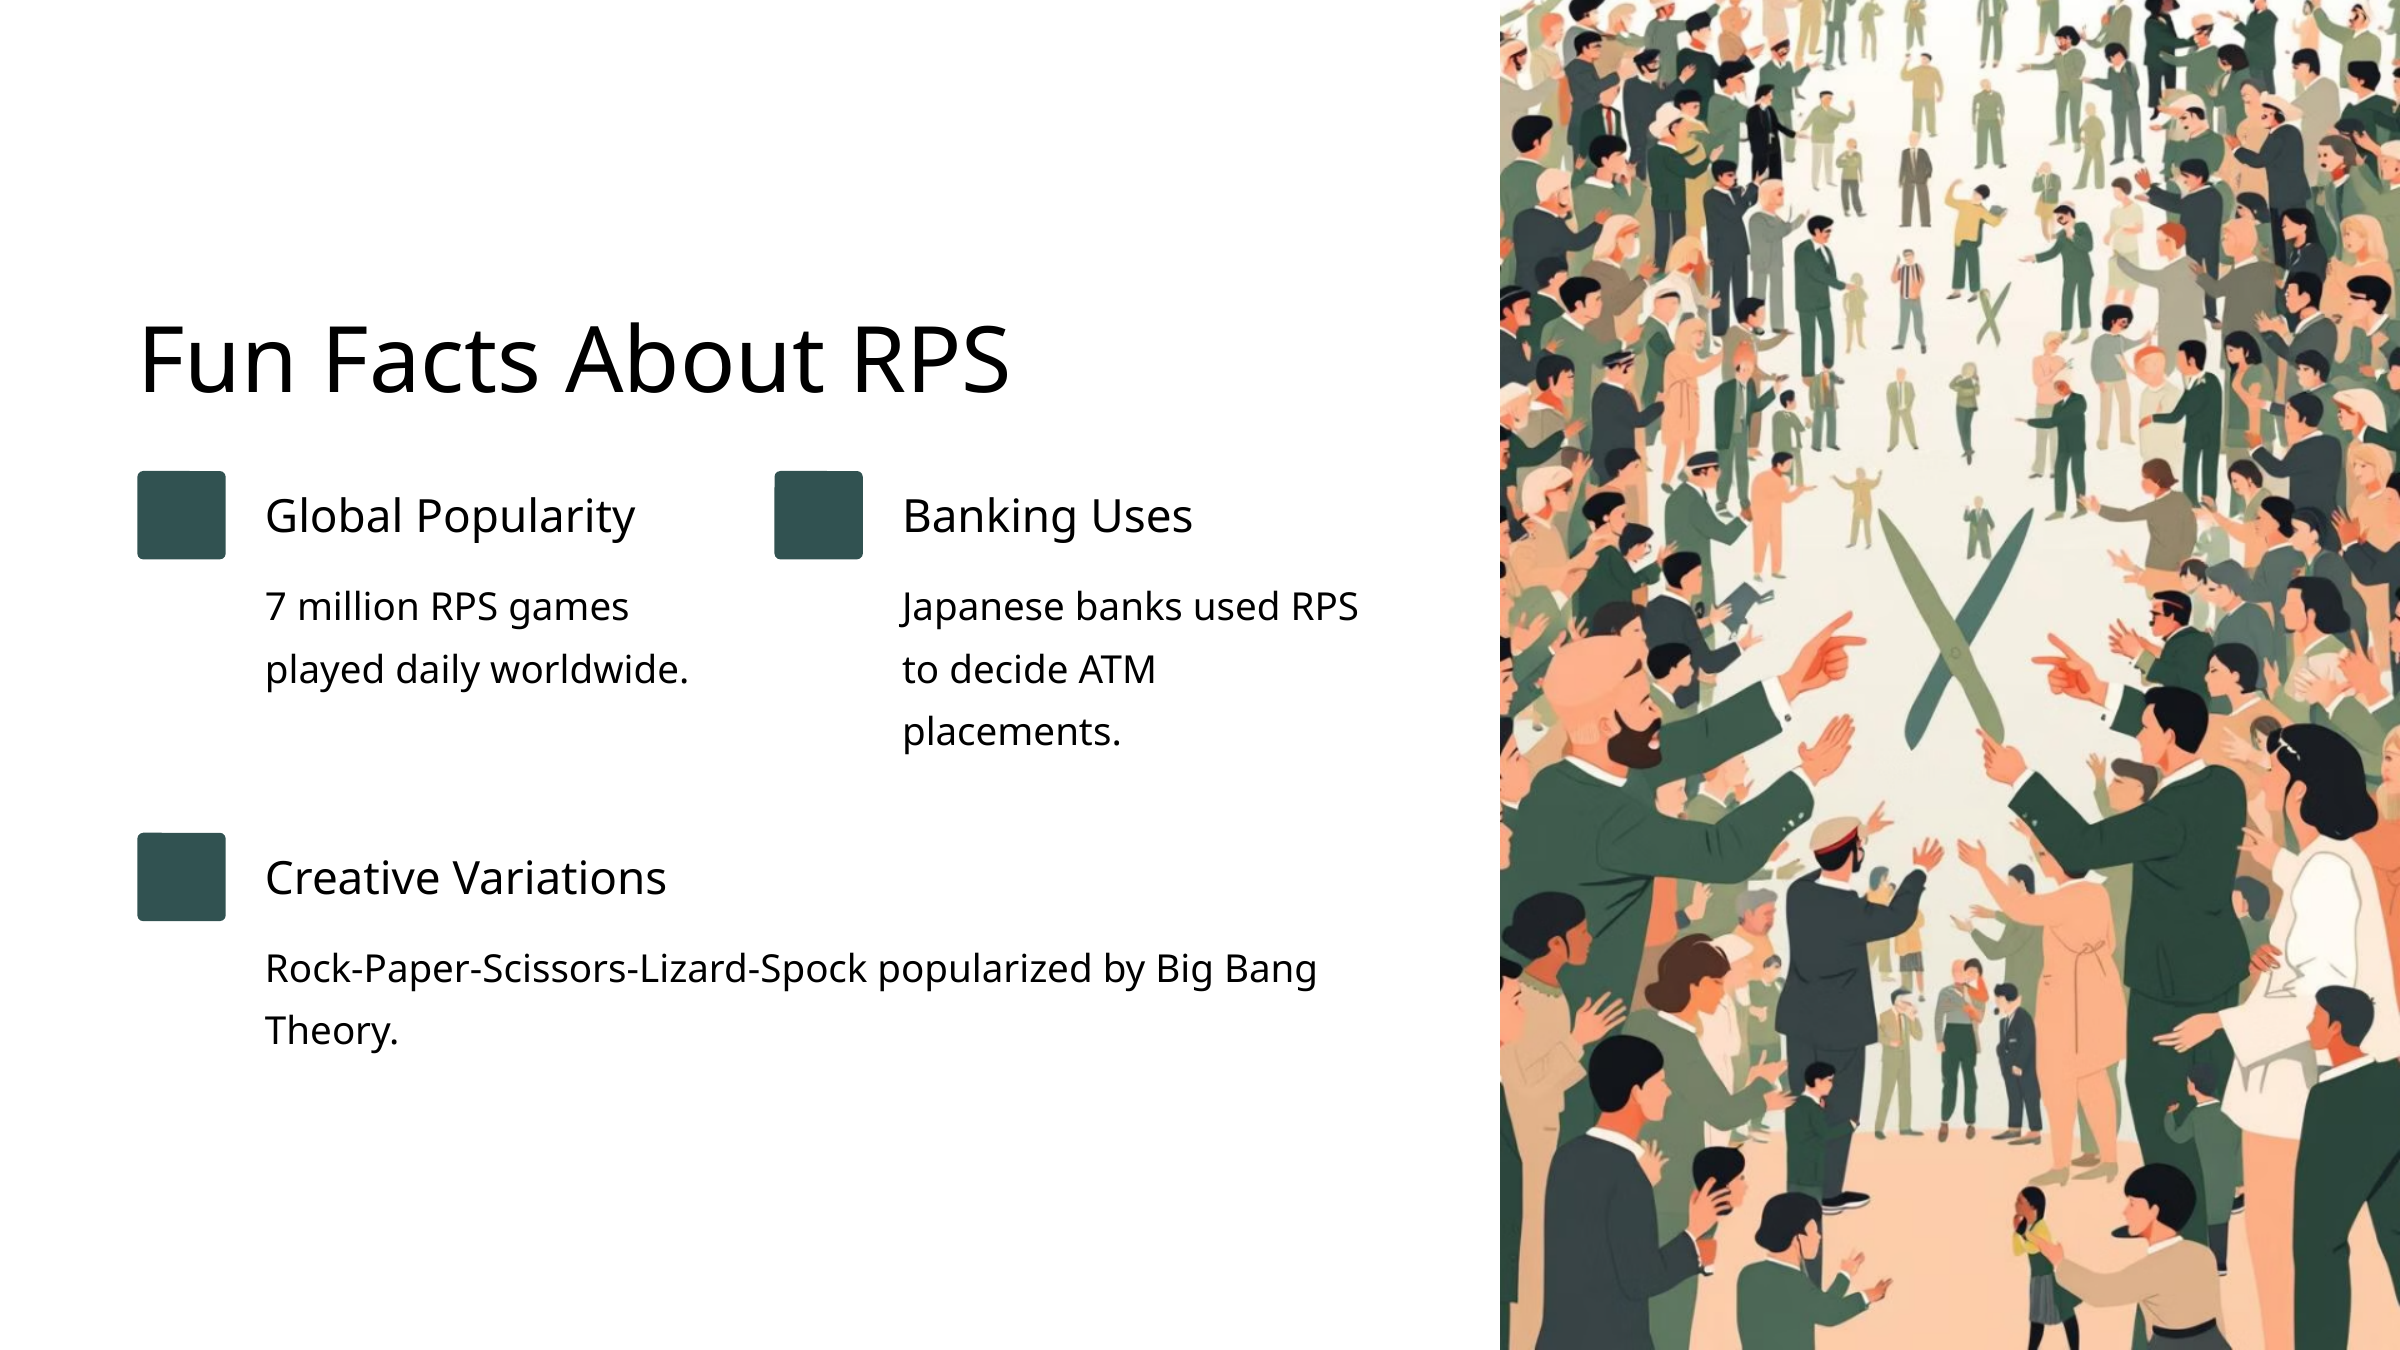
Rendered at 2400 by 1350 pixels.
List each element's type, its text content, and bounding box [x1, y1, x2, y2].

text_box 7 million RPS games played daily worldwide. [265, 565, 726, 692]
text_box [137, 832, 226, 922]
picture [1499, 0, 2400, 1350]
text_box [137, 470, 226, 560]
text_box Creative Variations [265, 846, 727, 905]
text_box Rock-Paper-Scissors-Lizard-Spock popularized by Big Bang Theory. [265, 927, 1363, 1054]
text_box [774, 470, 863, 560]
text_box Banking Uses [902, 484, 1363, 543]
text_box Fun Facts About RPS [137, 296, 1062, 413]
text_box Global Popularity [265, 484, 726, 543]
text_box Japanese banks used RPS to decide ATM placements. [902, 565, 1363, 755]
